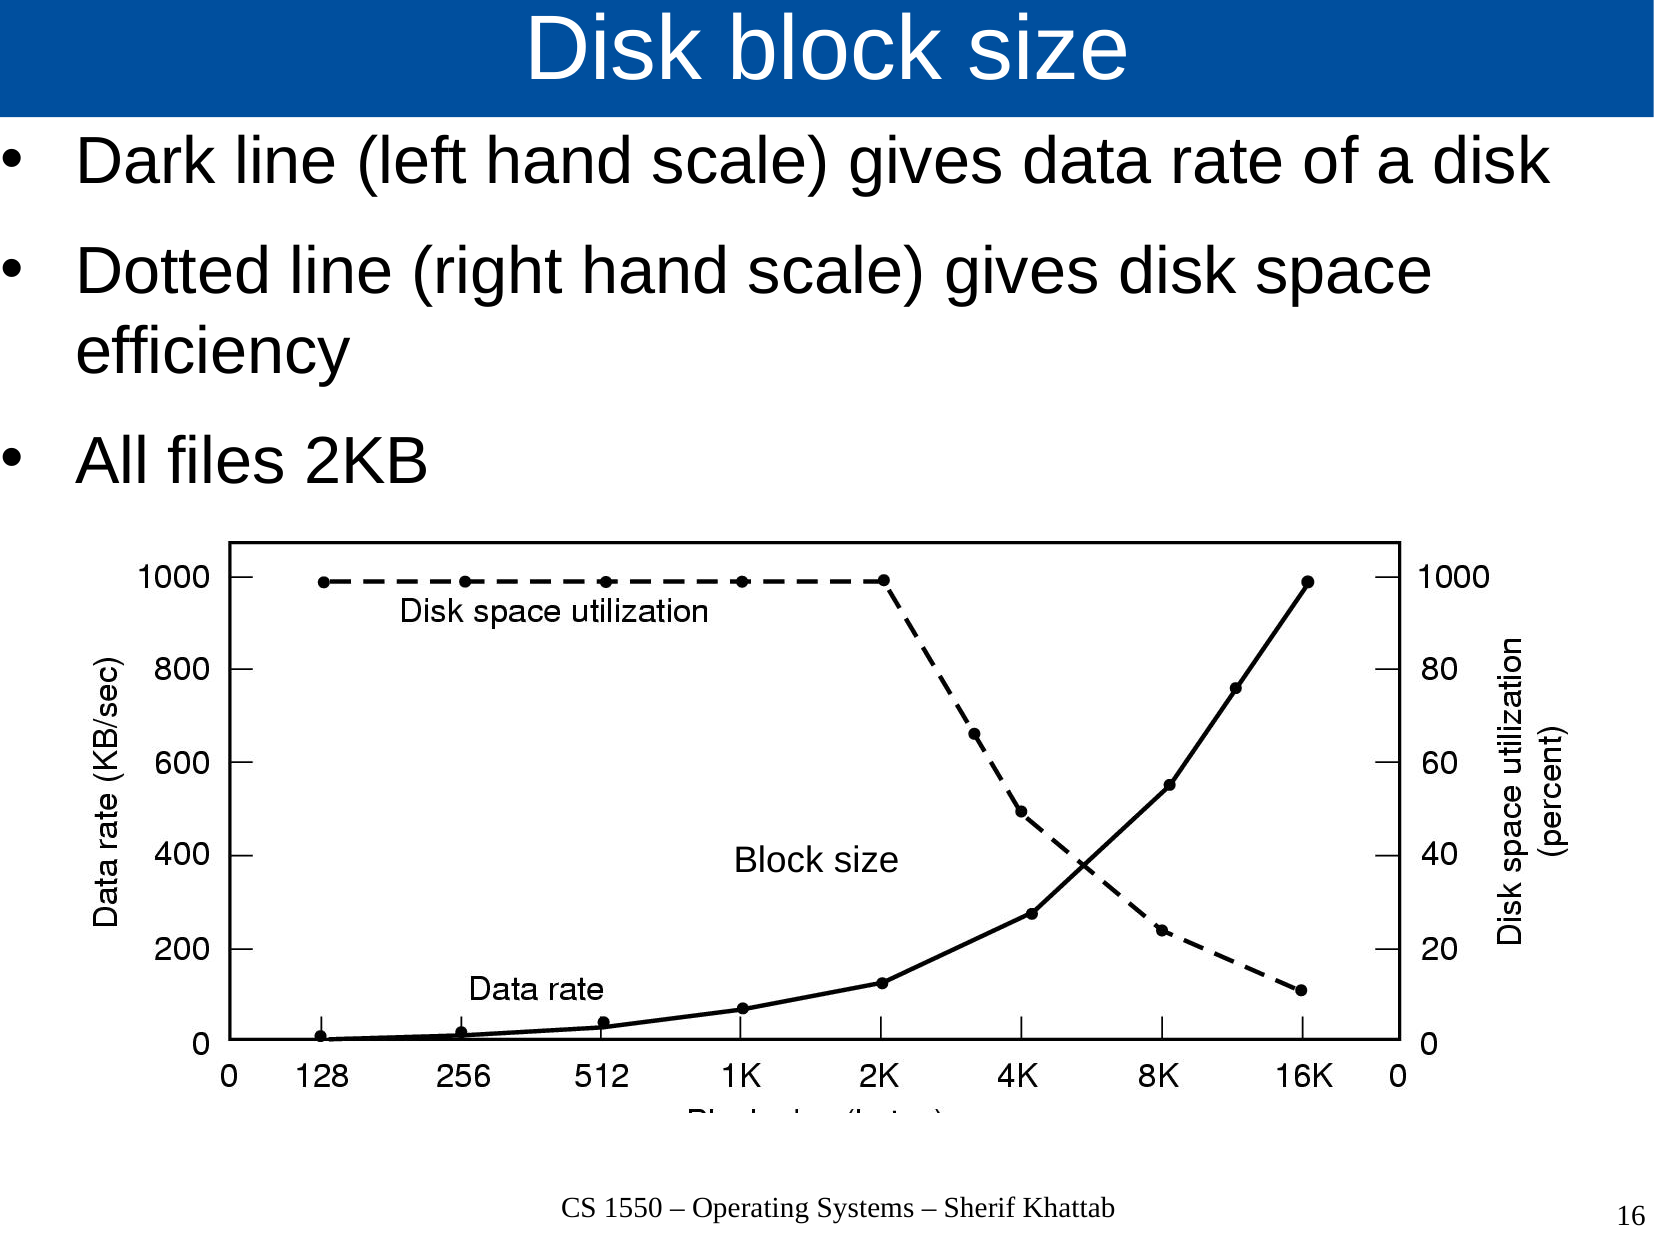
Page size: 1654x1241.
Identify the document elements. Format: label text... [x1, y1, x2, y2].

picture [80, 530, 1612, 1113]
slide_number 16 [1265, 1198, 1647, 1241]
list Dark line (left hand scale) gives data rate of a disk Dotted line (right hand scale) gives disk space efficiency All files 2KB [0, 117, 1654, 1195]
footer CS 1550 – Operating Systems – Sherif Khattab [460, 1190, 1217, 1241]
title Disk block size [0, 0, 1654, 117]
